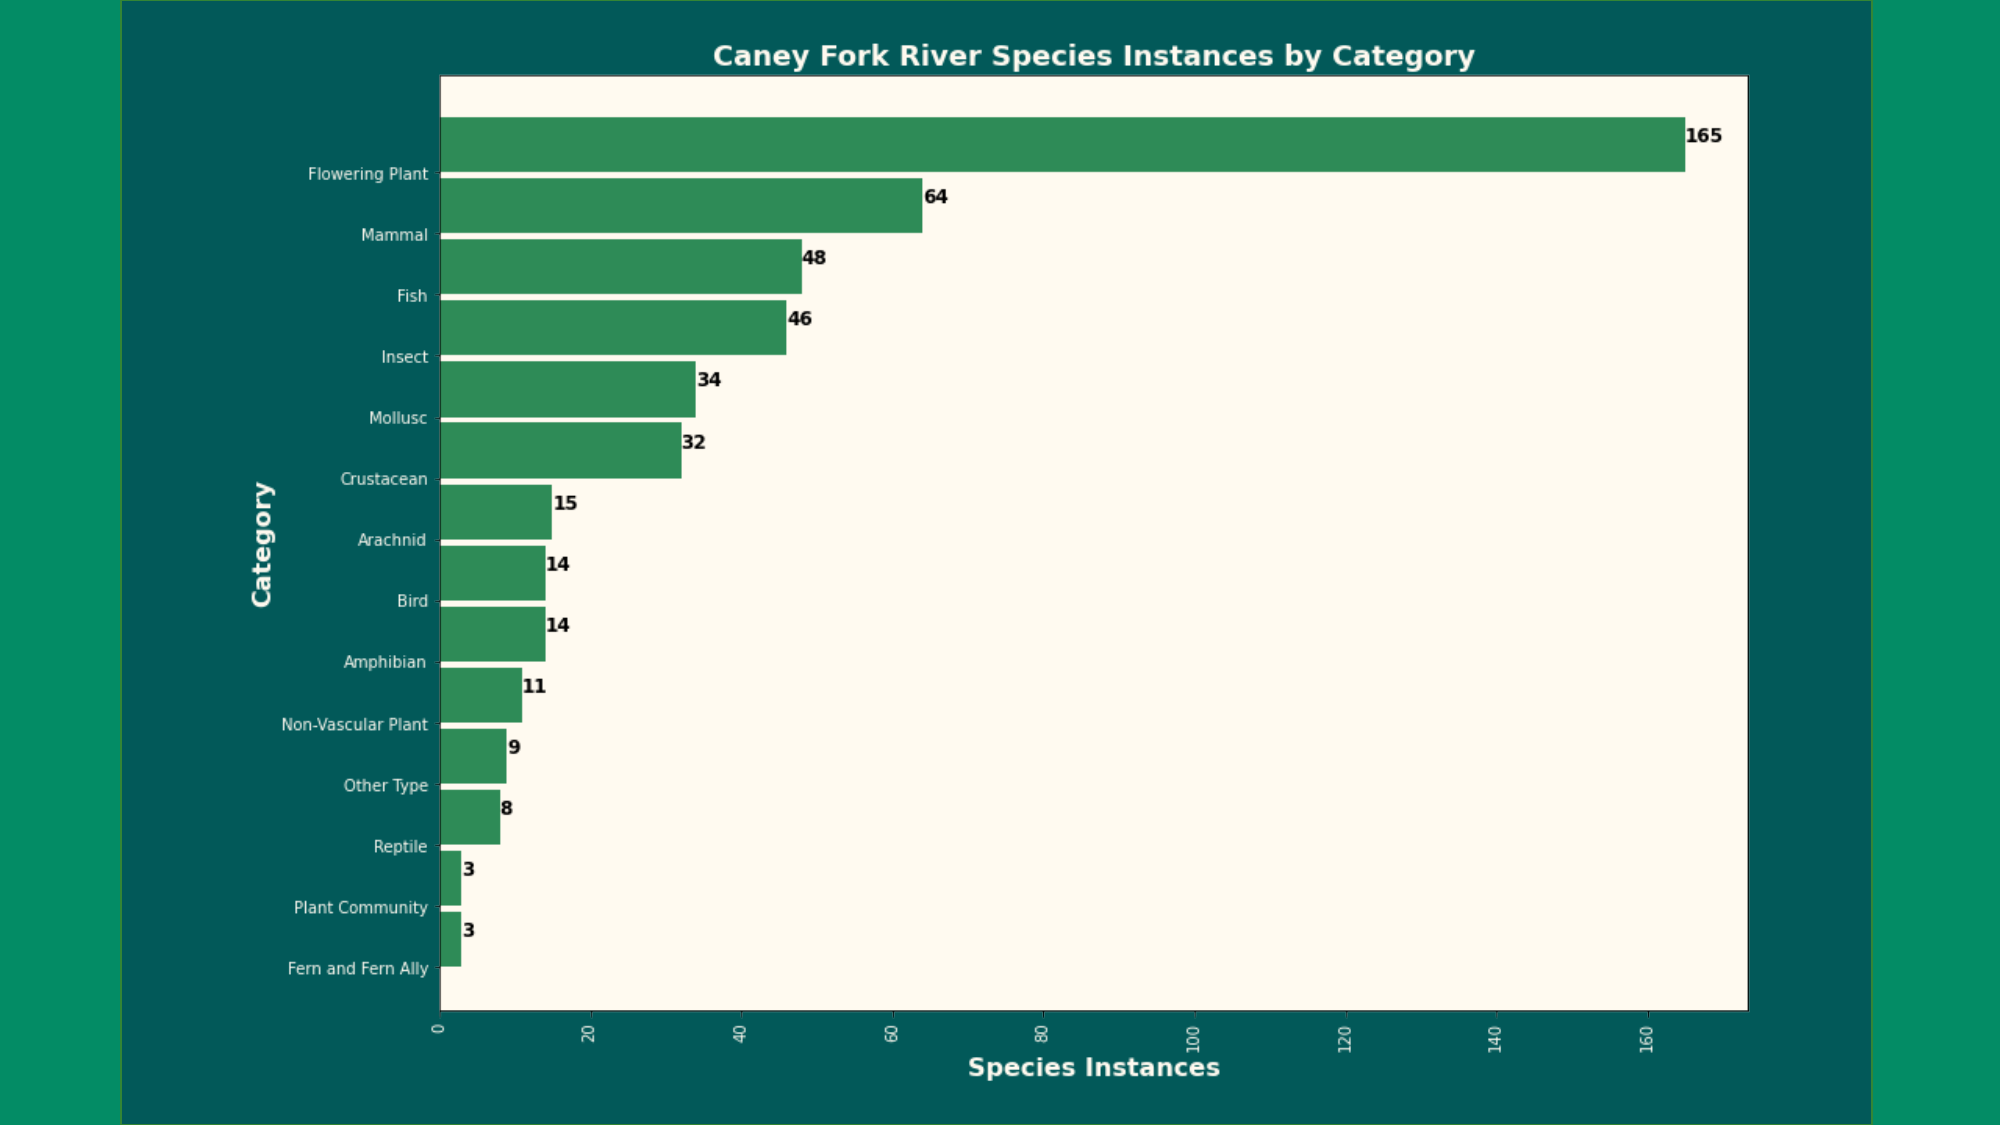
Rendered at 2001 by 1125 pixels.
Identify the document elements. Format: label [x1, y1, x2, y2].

picture [241, 33, 1759, 1092]
text_box [120, 0, 1873, 1125]
